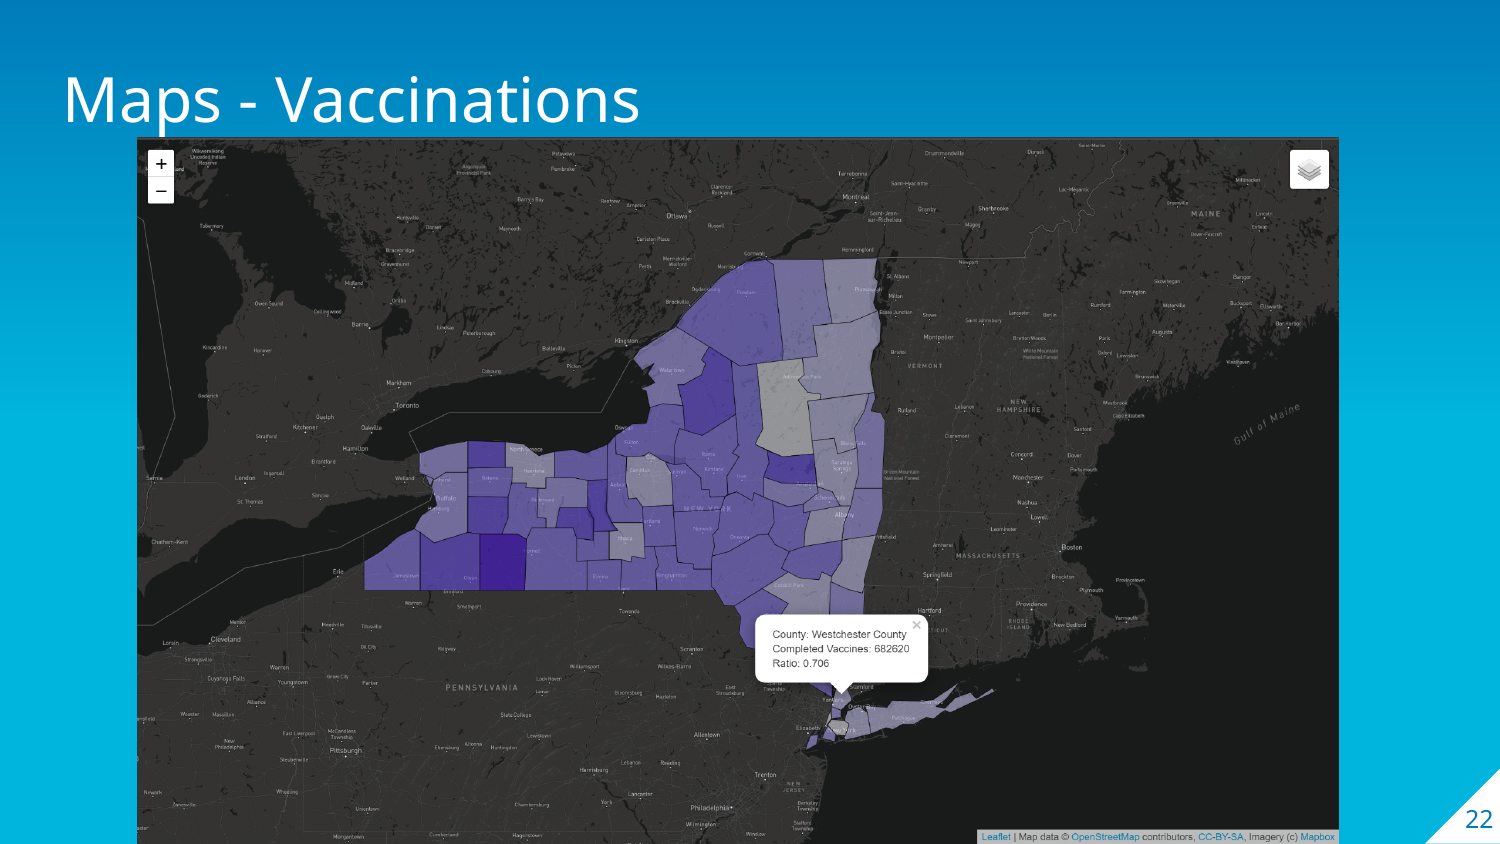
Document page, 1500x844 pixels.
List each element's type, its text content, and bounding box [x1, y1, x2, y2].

title Maps - Vaccinations [62, 74, 988, 152]
slide_number ‹#› [1418, 760, 1494, 838]
picture [135, 137, 1340, 844]
